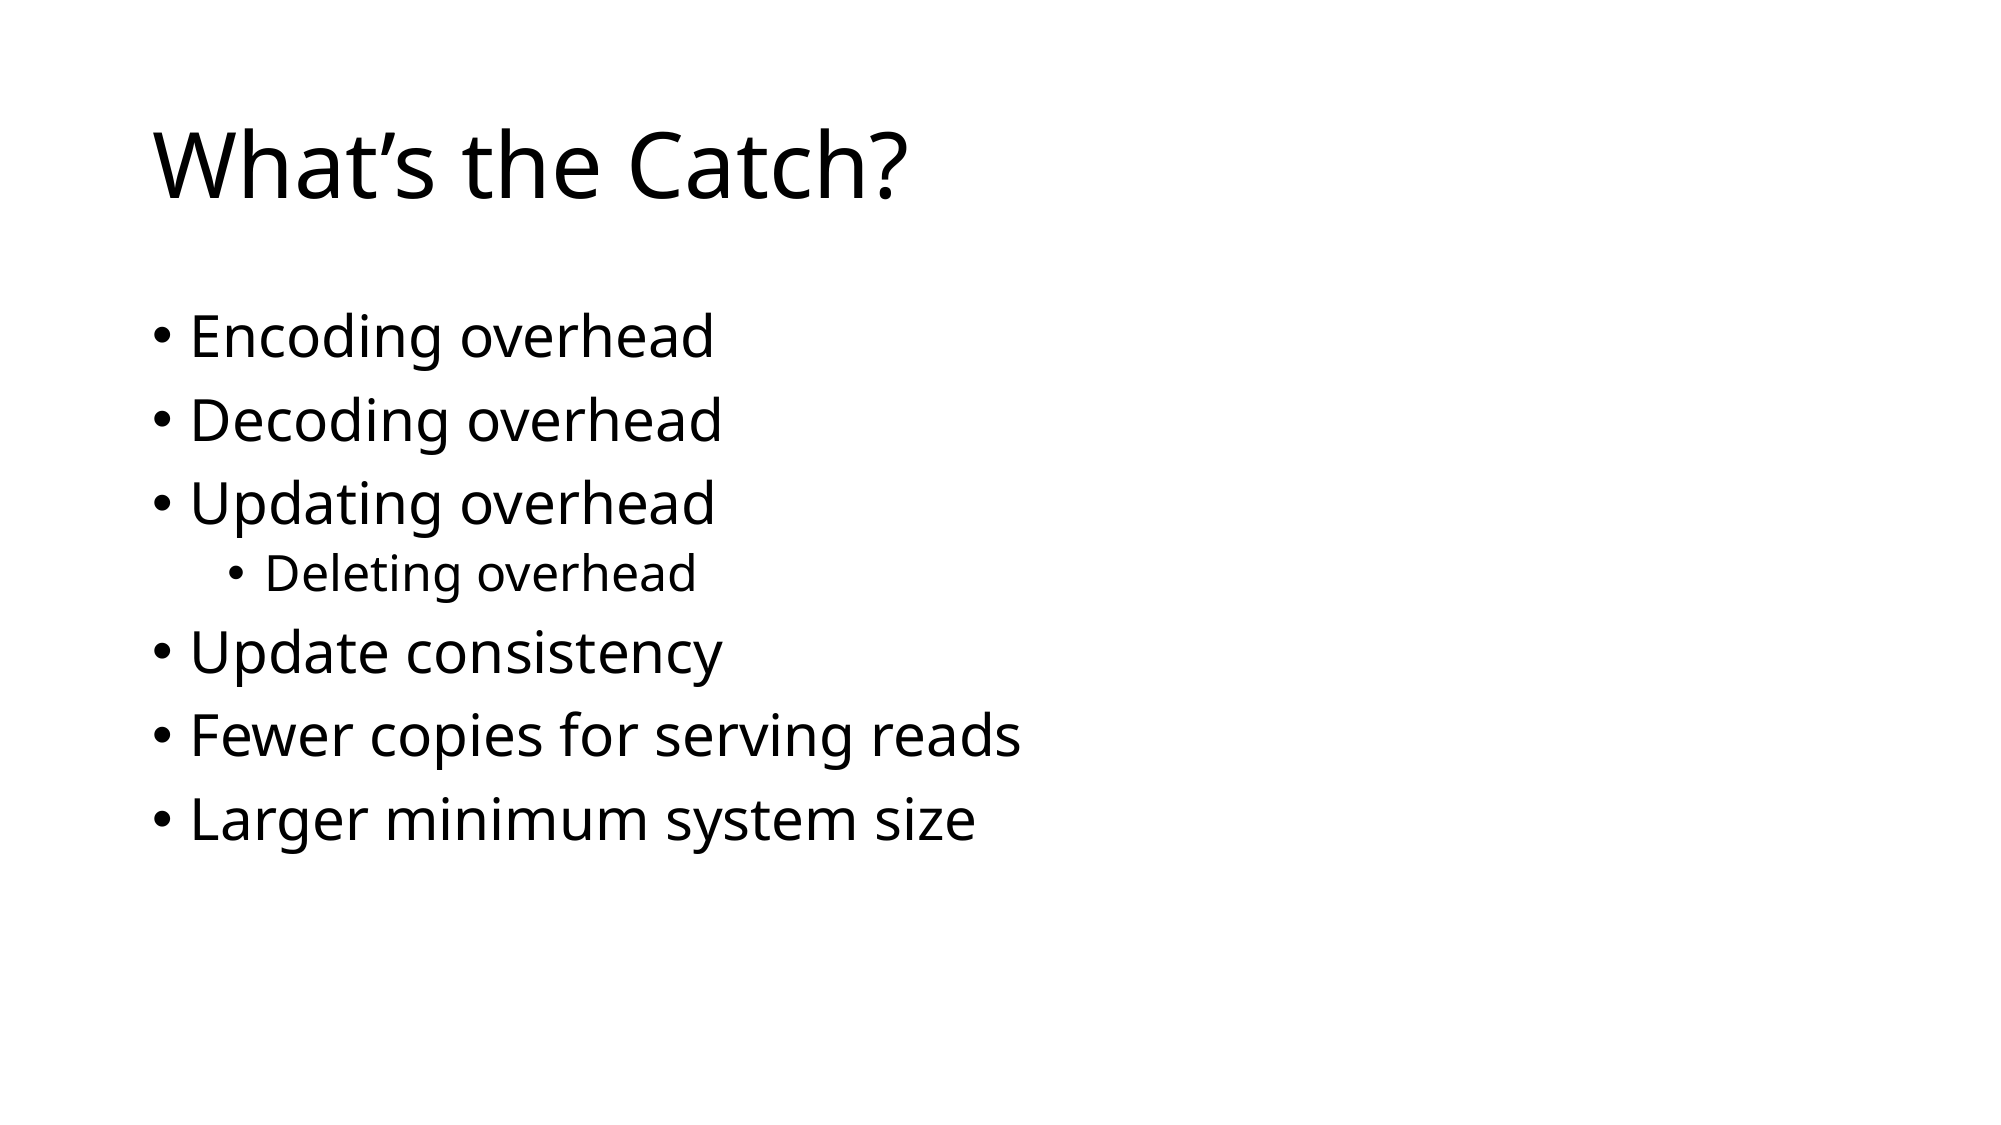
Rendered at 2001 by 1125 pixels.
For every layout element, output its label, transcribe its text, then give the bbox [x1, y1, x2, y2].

list Encoding overhead Decoding overhead Updating overhead Deleting overhead Update consistency Fewer copies for serving reads Larger minimum system size [137, 299, 1863, 1014]
title What’s the Catch? [137, 59, 1863, 278]
